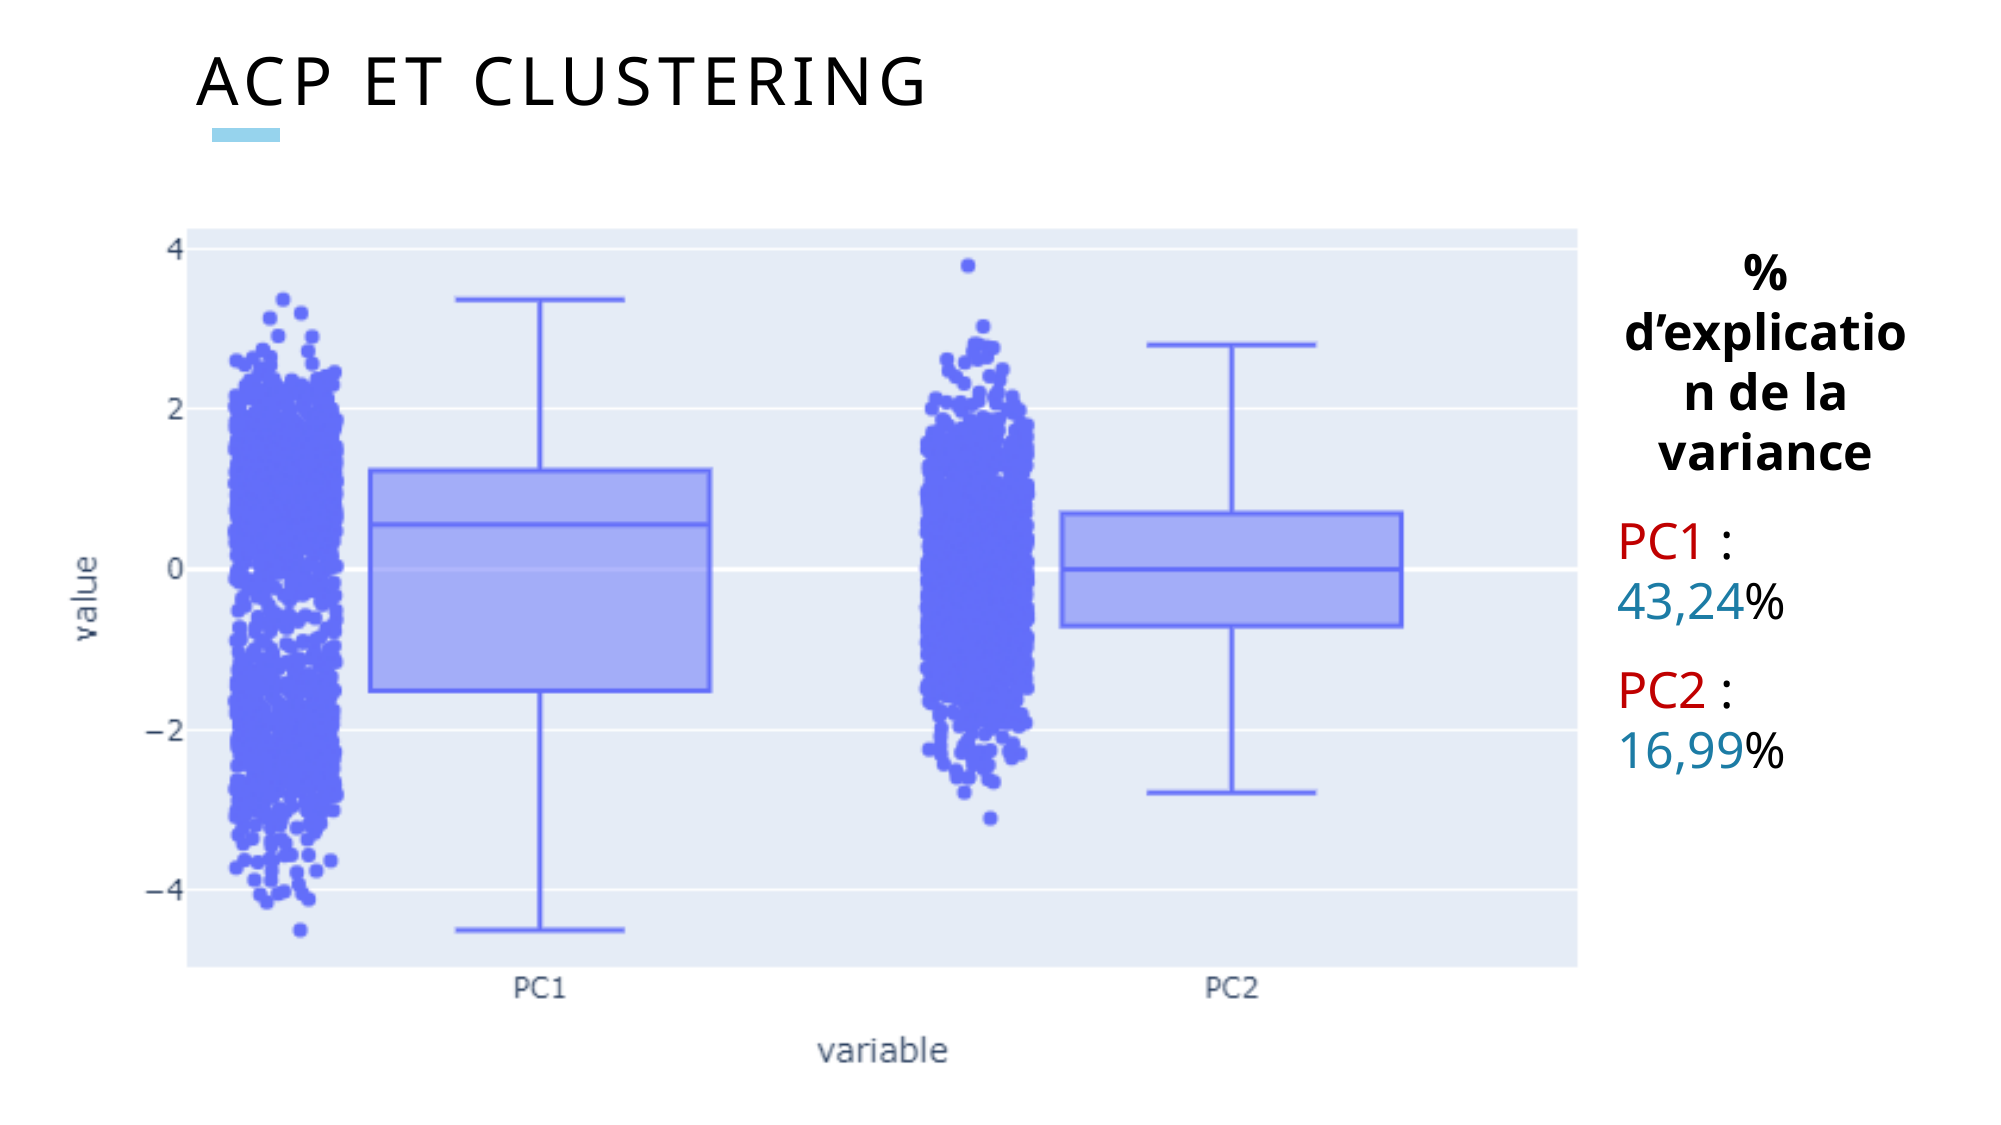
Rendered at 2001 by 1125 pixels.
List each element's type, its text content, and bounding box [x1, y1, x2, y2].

picture [21, 158, 1752, 1125]
title ACP et clustering [196, 48, 1025, 124]
text_box % d’explication de la variance PC1 : 43,24% PC2 : 16,99% [1752, 240, 1916, 967]
